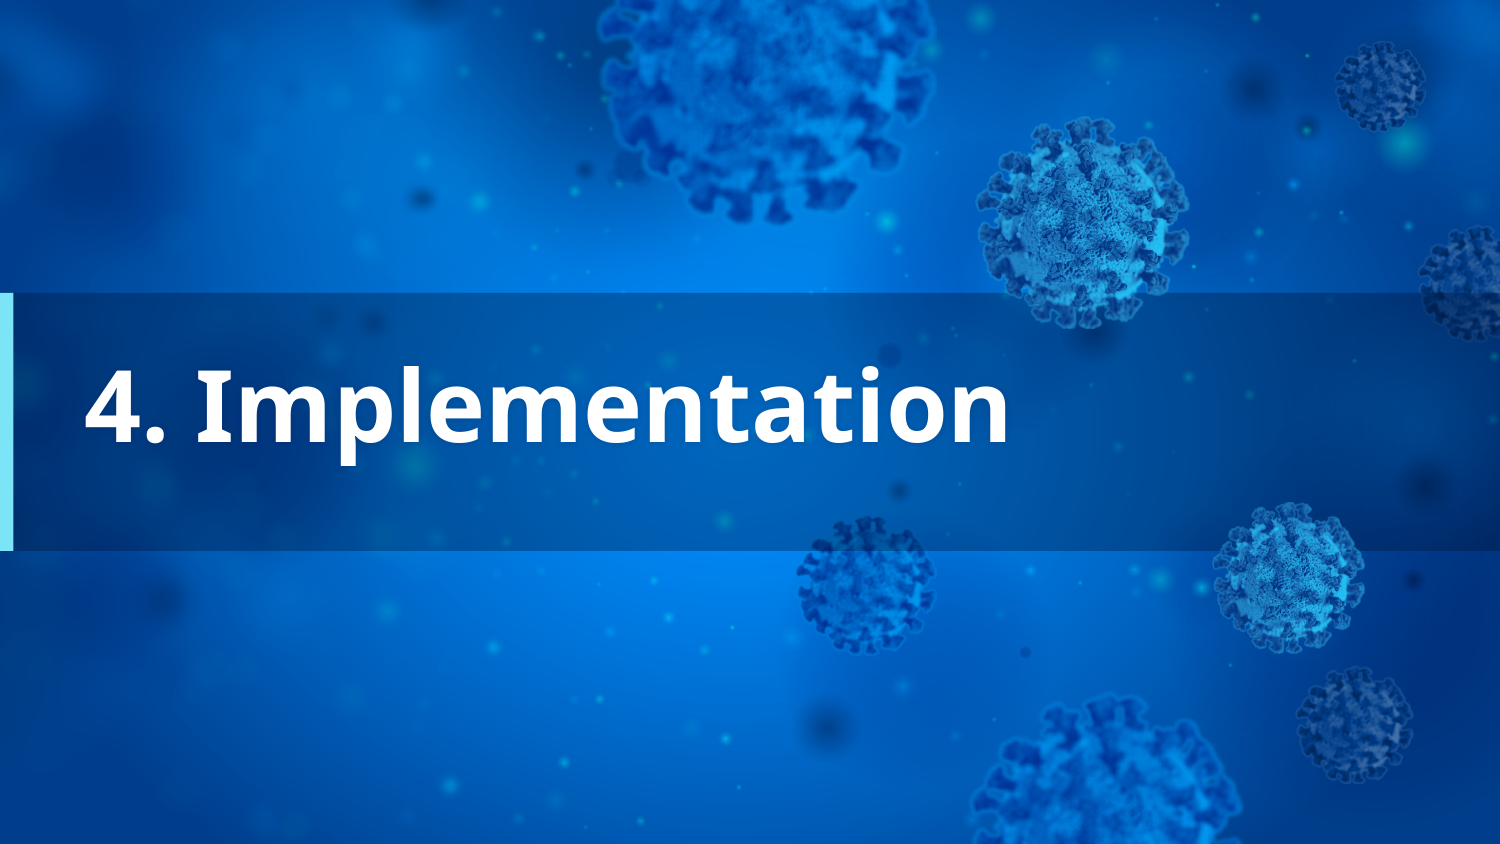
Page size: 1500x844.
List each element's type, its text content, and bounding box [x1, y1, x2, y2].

picture [0, 0, 1500, 844]
title 4. Implementation [84, 356, 1416, 465]
